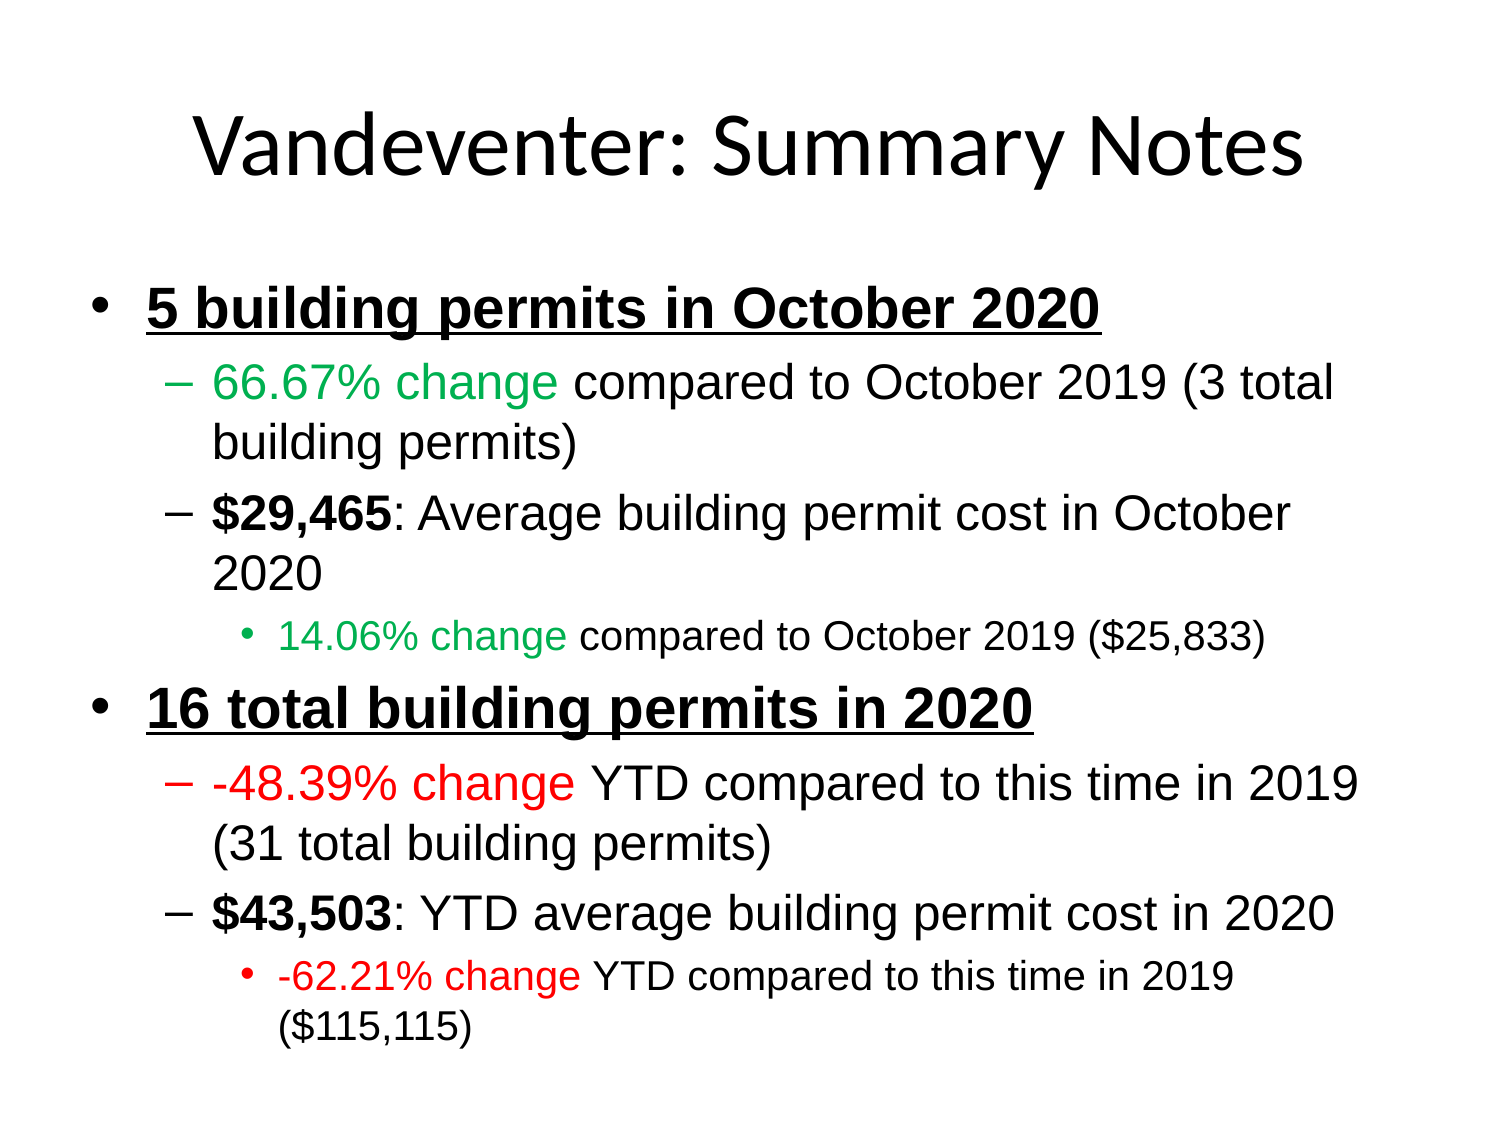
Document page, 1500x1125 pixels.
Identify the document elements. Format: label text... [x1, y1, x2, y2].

list 5 building permits in October 2020 66.67% change compared to October 2019 (3 total building permits) $29,465: Average building permit cost in October 2020 14.06% change compared to October 2019 ($25,833) 16 total building permits in 2020 -48.39% change YTD compared to this time in 2019 (31 total building permits) $43,503: YTD average building permit cost in 2020 -62.21% change YTD compared to this time in 2019 ($115,115) [75, 262, 1425, 1005]
title Vandeventer: Summary Notes [75, 45, 1425, 233]
